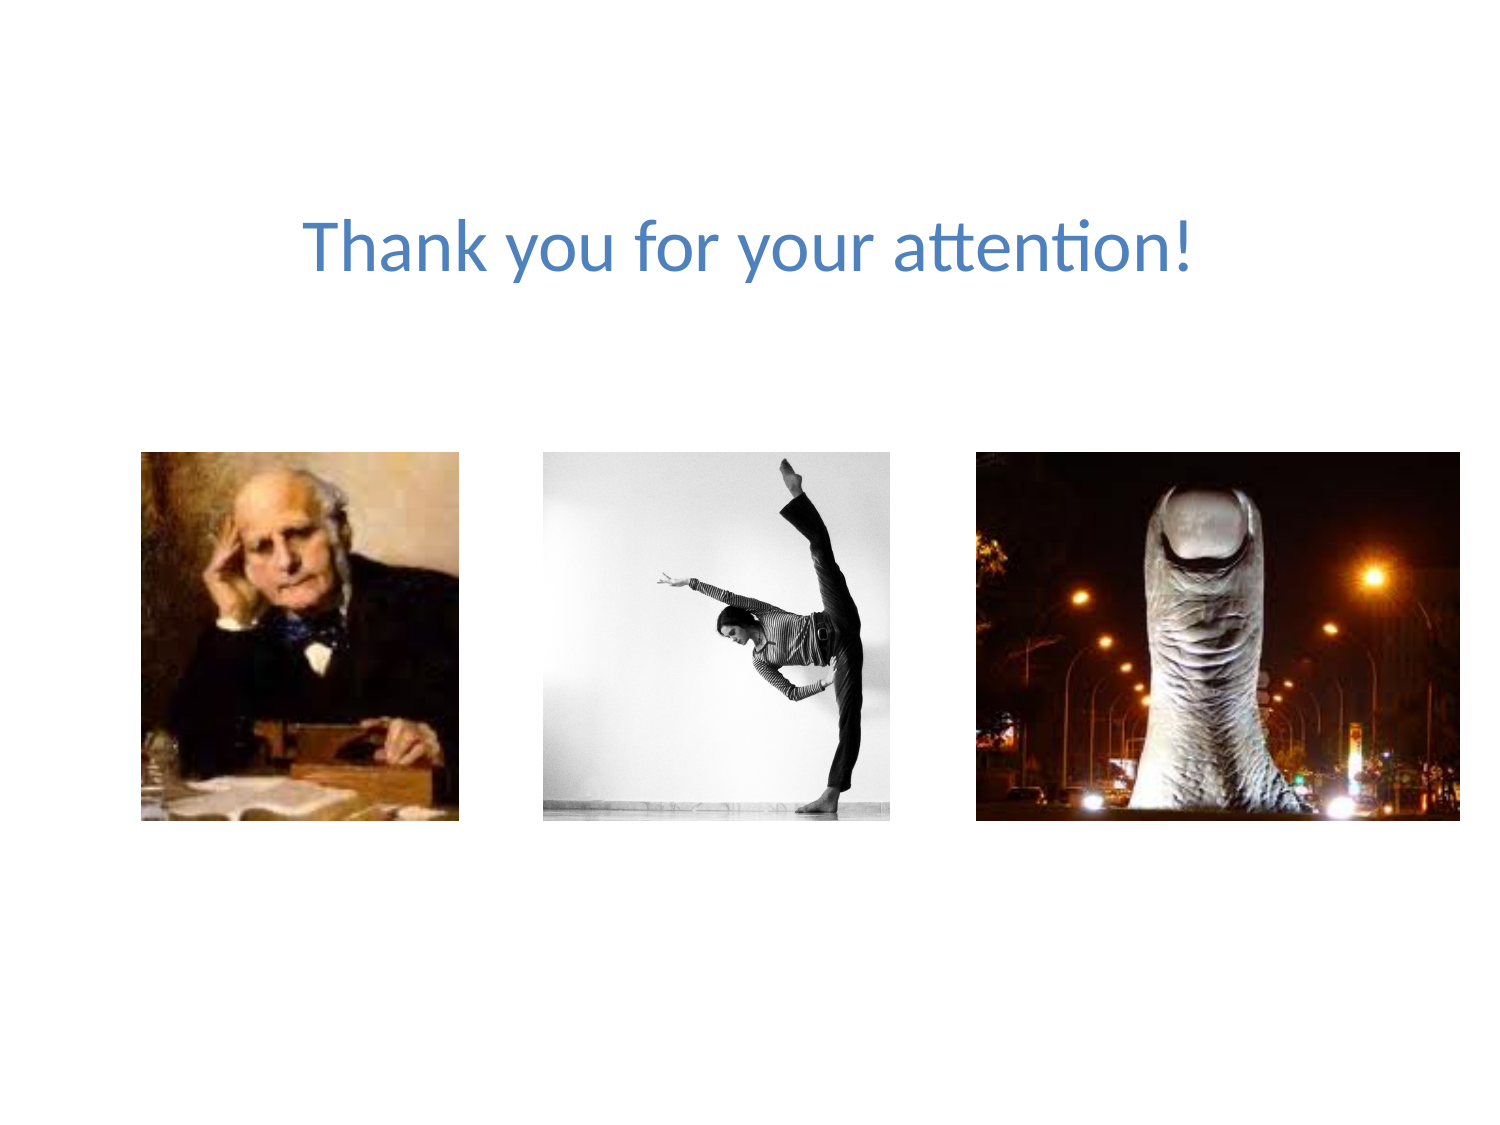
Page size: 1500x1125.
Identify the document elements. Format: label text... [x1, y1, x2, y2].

picture [141, 452, 459, 822]
picture [543, 452, 890, 822]
picture [976, 452, 1460, 822]
title Thank you for your attention! [75, 147, 1425, 336]
